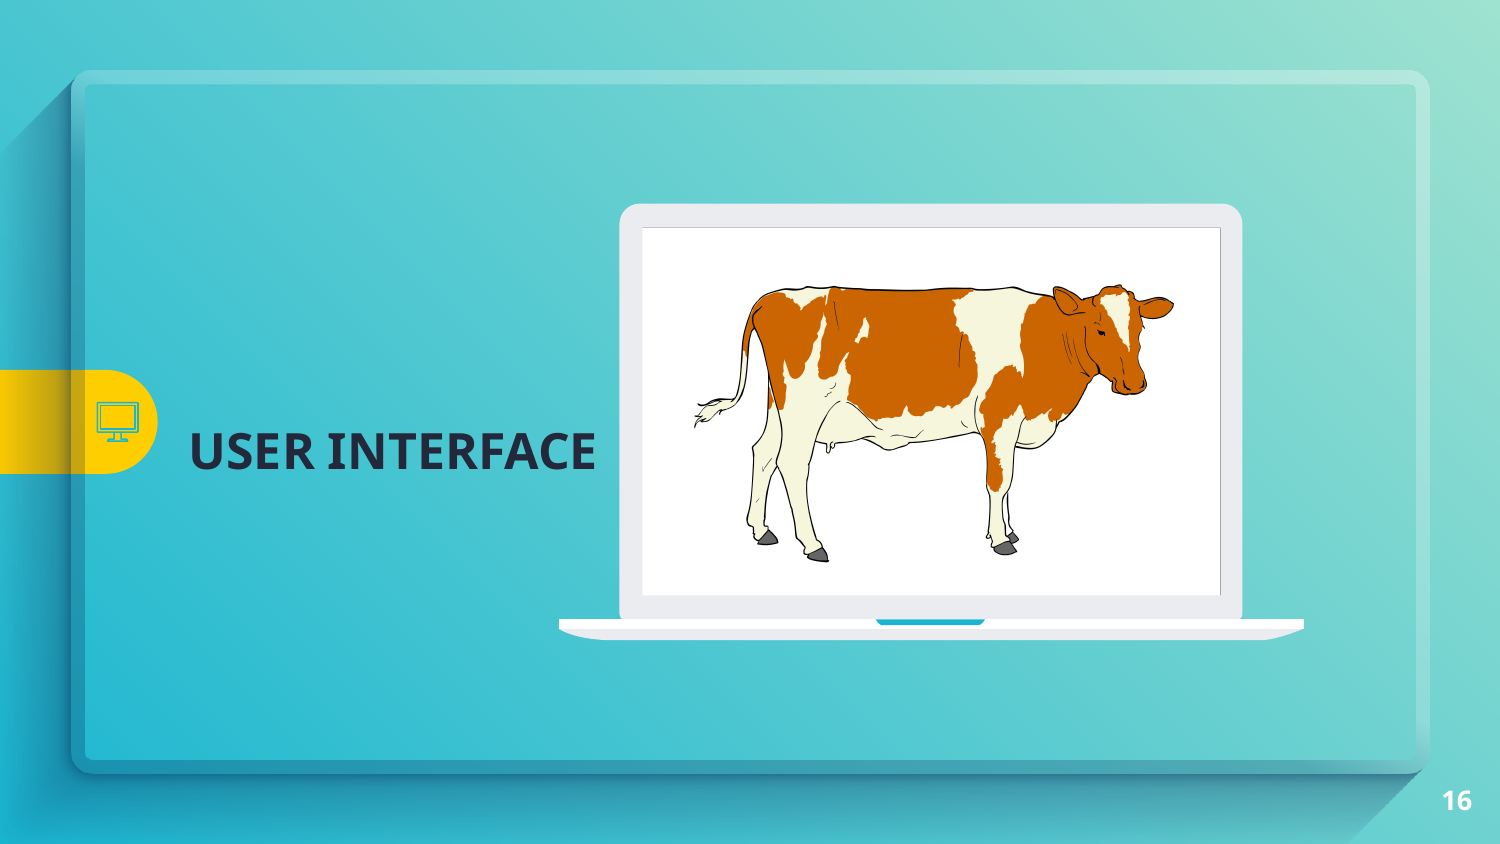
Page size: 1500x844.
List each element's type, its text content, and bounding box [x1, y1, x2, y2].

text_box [558, 203, 1304, 641]
picture [0, 0, 1500, 844]
slide_number 16 [1414, 759, 1500, 844]
list USER INTERFACE [188, 227, 610, 731]
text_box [97, 402, 139, 442]
